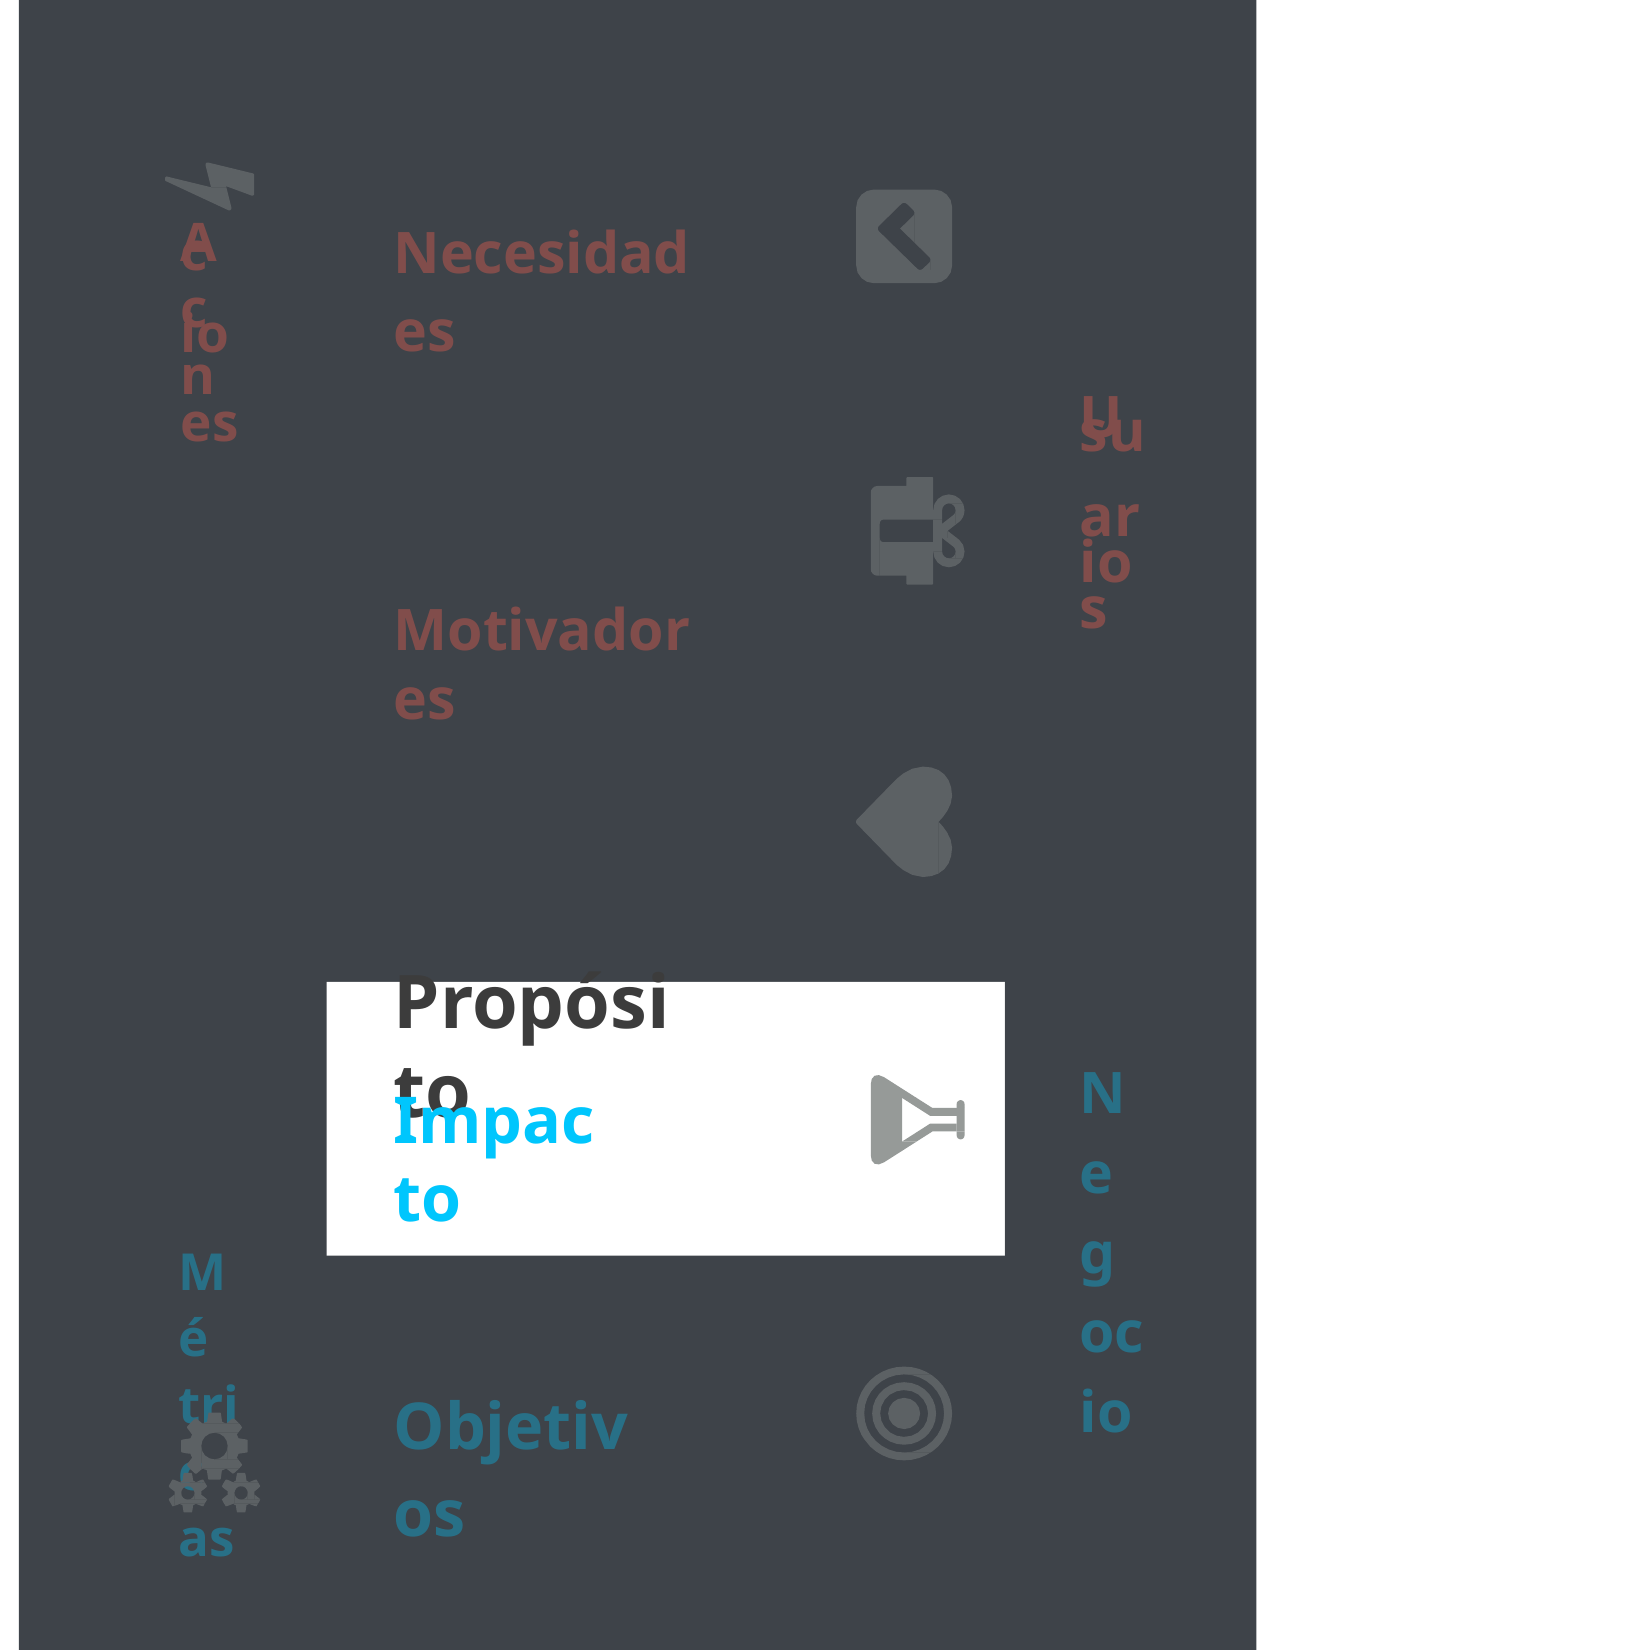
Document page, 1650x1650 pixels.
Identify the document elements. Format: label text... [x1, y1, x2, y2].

text_box [870, 1075, 965, 1165]
title Impacto [391, 1077, 613, 1264]
text_box [326, 981, 393, 1256]
text_box [326, 84, 1012, 964]
text_box [319, 1264, 1004, 1561]
text_box [613, 981, 1004, 1256]
text_box Necesidades Motivadores Propósito [393, 964, 702, 1133]
text_box [18, 0, 1257, 1650]
text_box [1004, 89, 1246, 1572]
text_box [73, 89, 315, 1572]
